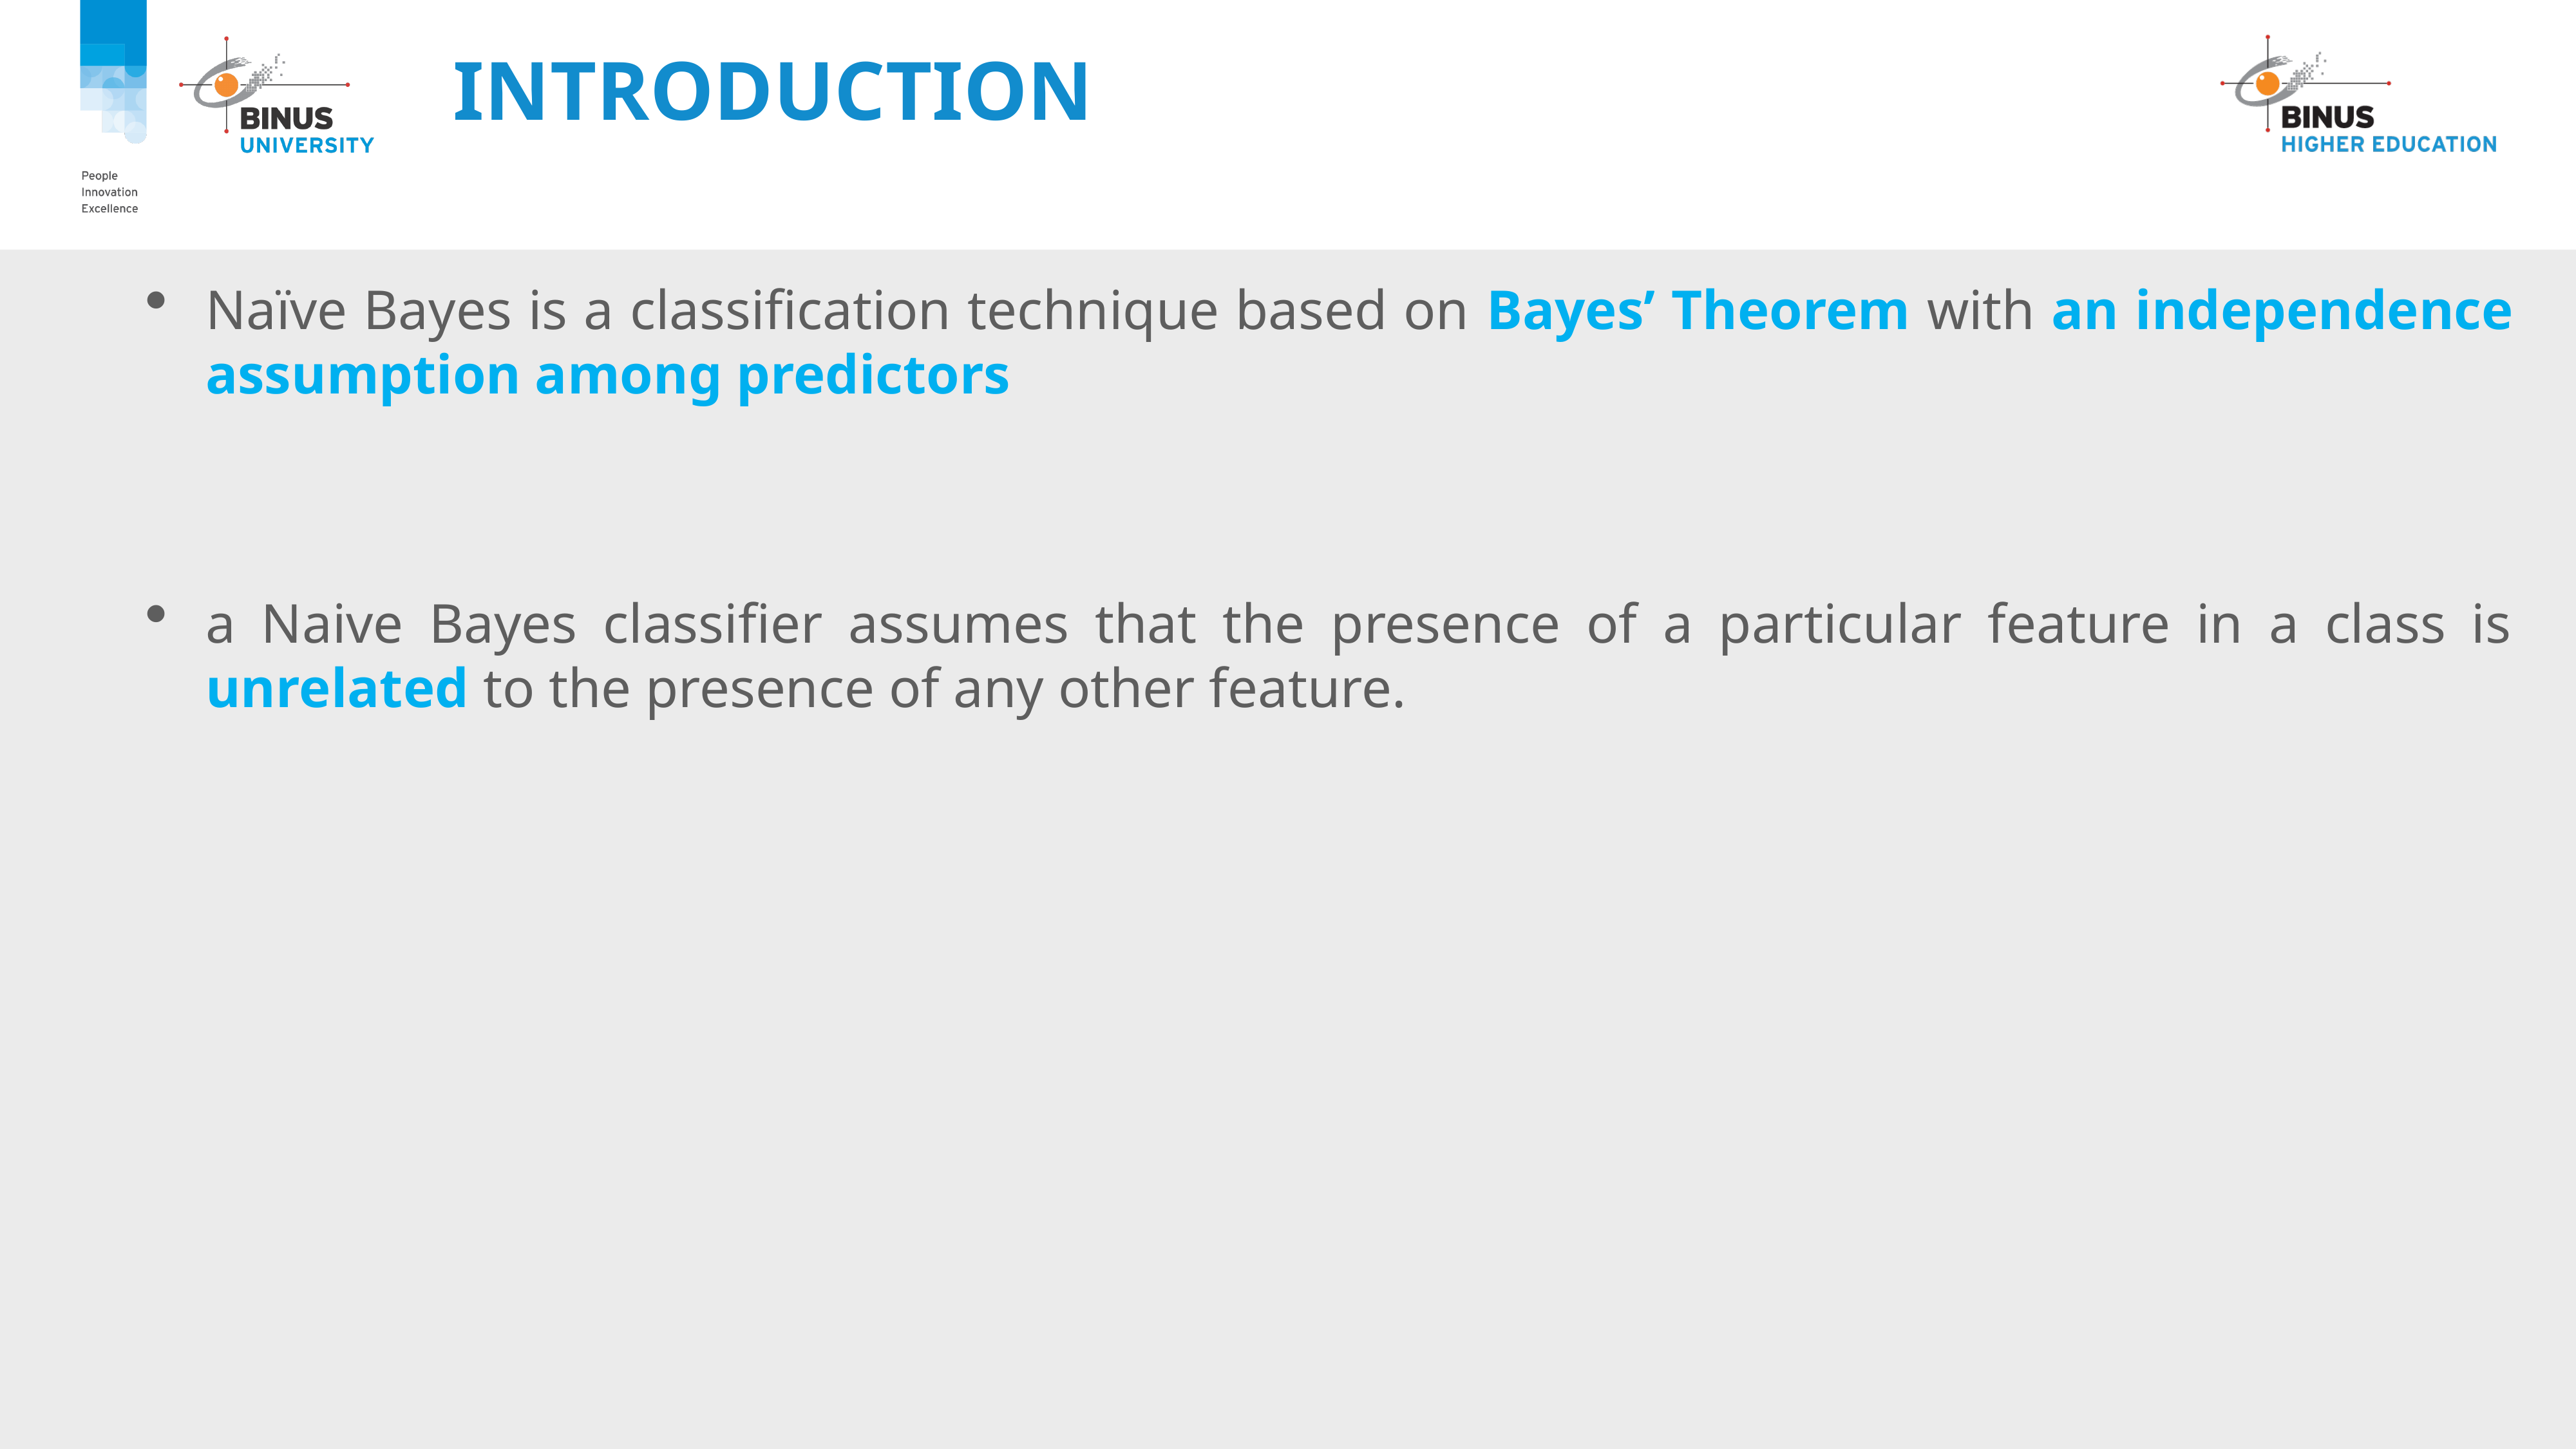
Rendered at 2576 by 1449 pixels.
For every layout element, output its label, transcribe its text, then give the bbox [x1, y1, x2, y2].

picture [80, 66, 147, 144]
title Introduction [448, 52, 2003, 108]
picture [174, 25, 374, 161]
picture [2199, 0, 2496, 156]
list Naïve Bayes is a classification technique based on Bayes’ Theorem with an independence assumption among predictors a Naive Bayes classifier assumes that the presence of a particular feature in a class is unrelated to the presence of any other feature. [48, 270, 2520, 1449]
picture [81, 146, 146, 213]
